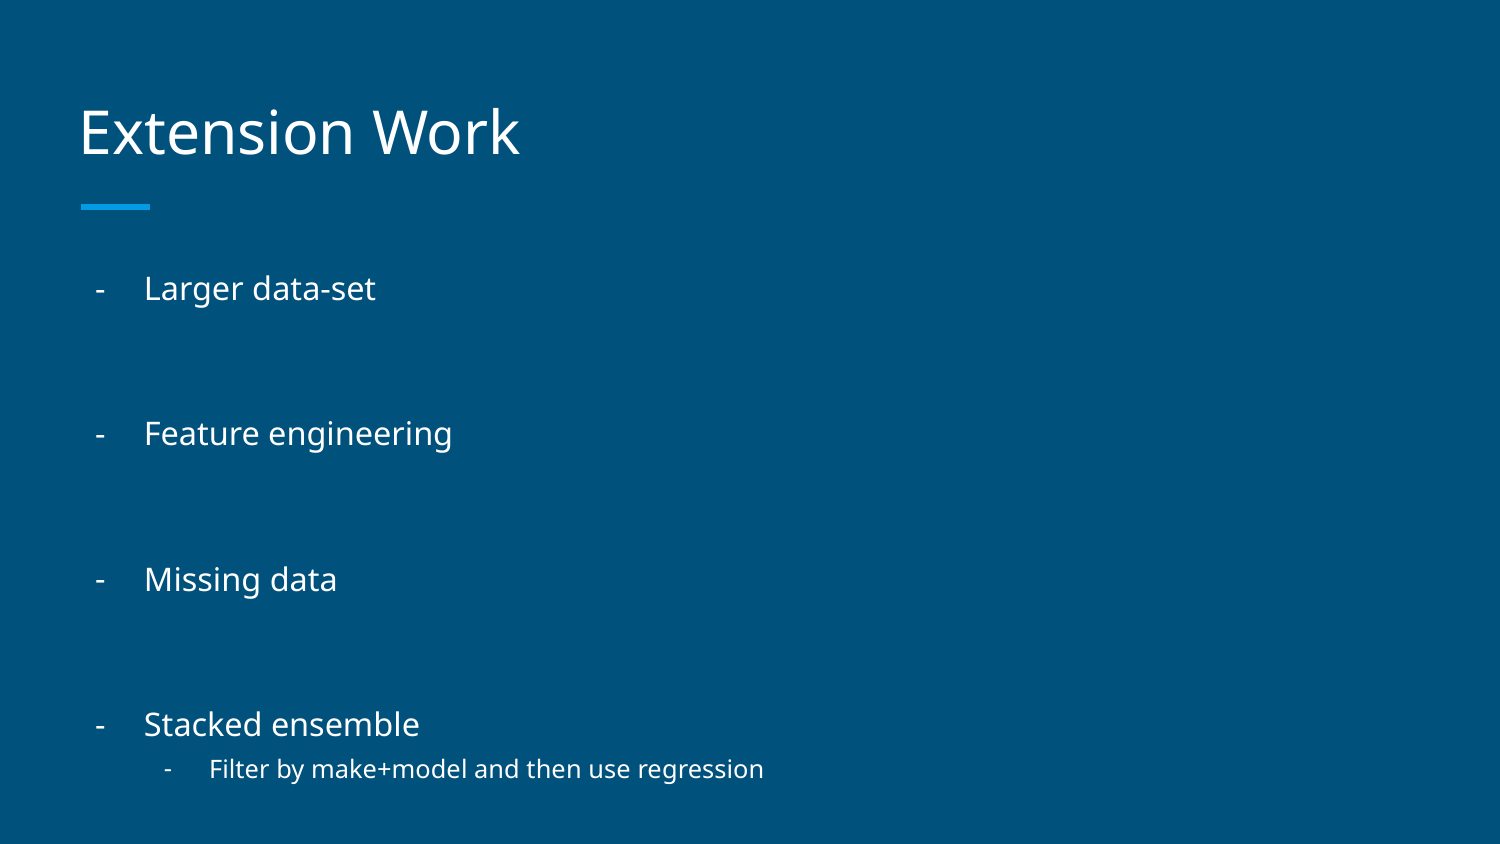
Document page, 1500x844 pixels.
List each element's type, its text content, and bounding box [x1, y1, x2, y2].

list Larger data-set Feature engineering Missing data Stacked ensemble Filter by make+model and then use regression [63, 244, 1437, 803]
title Extension Work [63, 75, 1437, 188]
